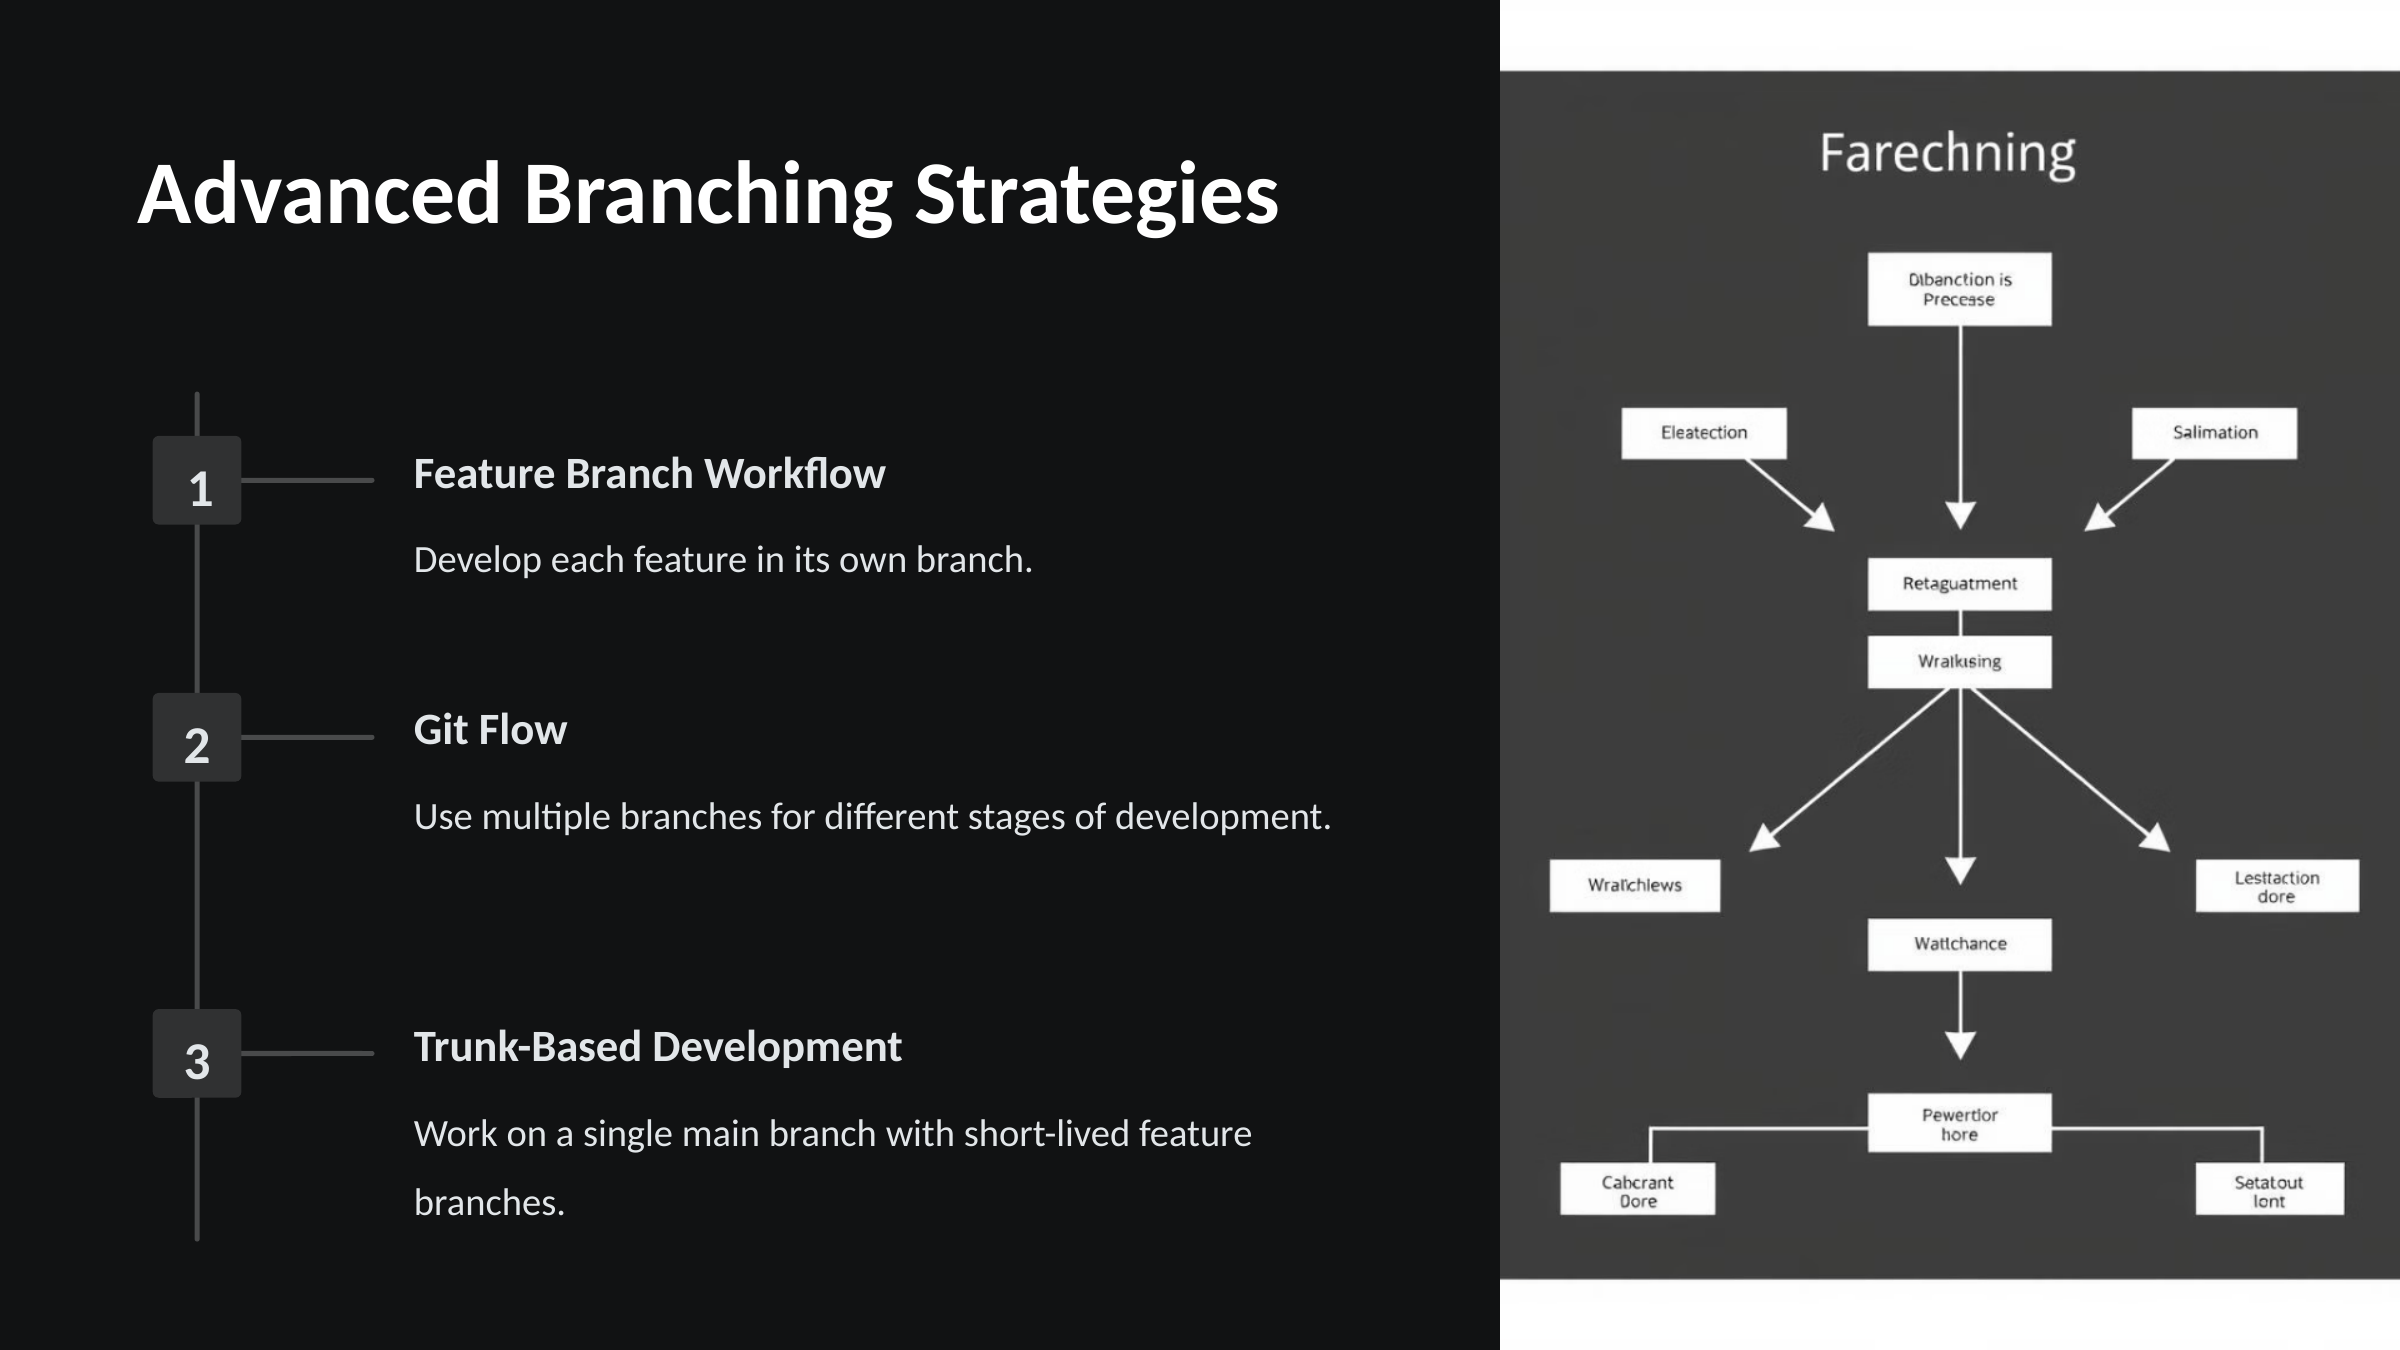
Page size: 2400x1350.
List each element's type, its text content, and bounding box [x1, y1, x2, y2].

text_box [242, 477, 375, 483]
text_box Feature Branch Workflow [413, 430, 1007, 487]
text_box [242, 734, 375, 740]
text_box Advanced Branching Strategies [137, 108, 1362, 333]
text_box 2 [181, 710, 213, 765]
text_box Git Flow [413, 687, 863, 744]
text_box [242, 1050, 375, 1057]
text_box 1 [186, 453, 208, 508]
text_box Trunk-Based Development [414, 1004, 1034, 1061]
text_box [152, 435, 242, 525]
text_box Use multiple branches for different stages of development. [413, 767, 1362, 886]
text_box [194, 1098, 200, 1242]
text_box 3 [181, 1026, 213, 1081]
text_box [194, 525, 200, 692]
text_box [194, 391, 200, 435]
text_box Work on a single main branch with short-lived feature branches. [413, 1083, 1362, 1203]
picture [1499, 0, 2400, 1350]
text_box Develop each feature in its own branch. [413, 510, 1362, 570]
text_box [152, 692, 242, 782]
text_box [194, 782, 200, 1009]
text_box [152, 1009, 242, 1098]
